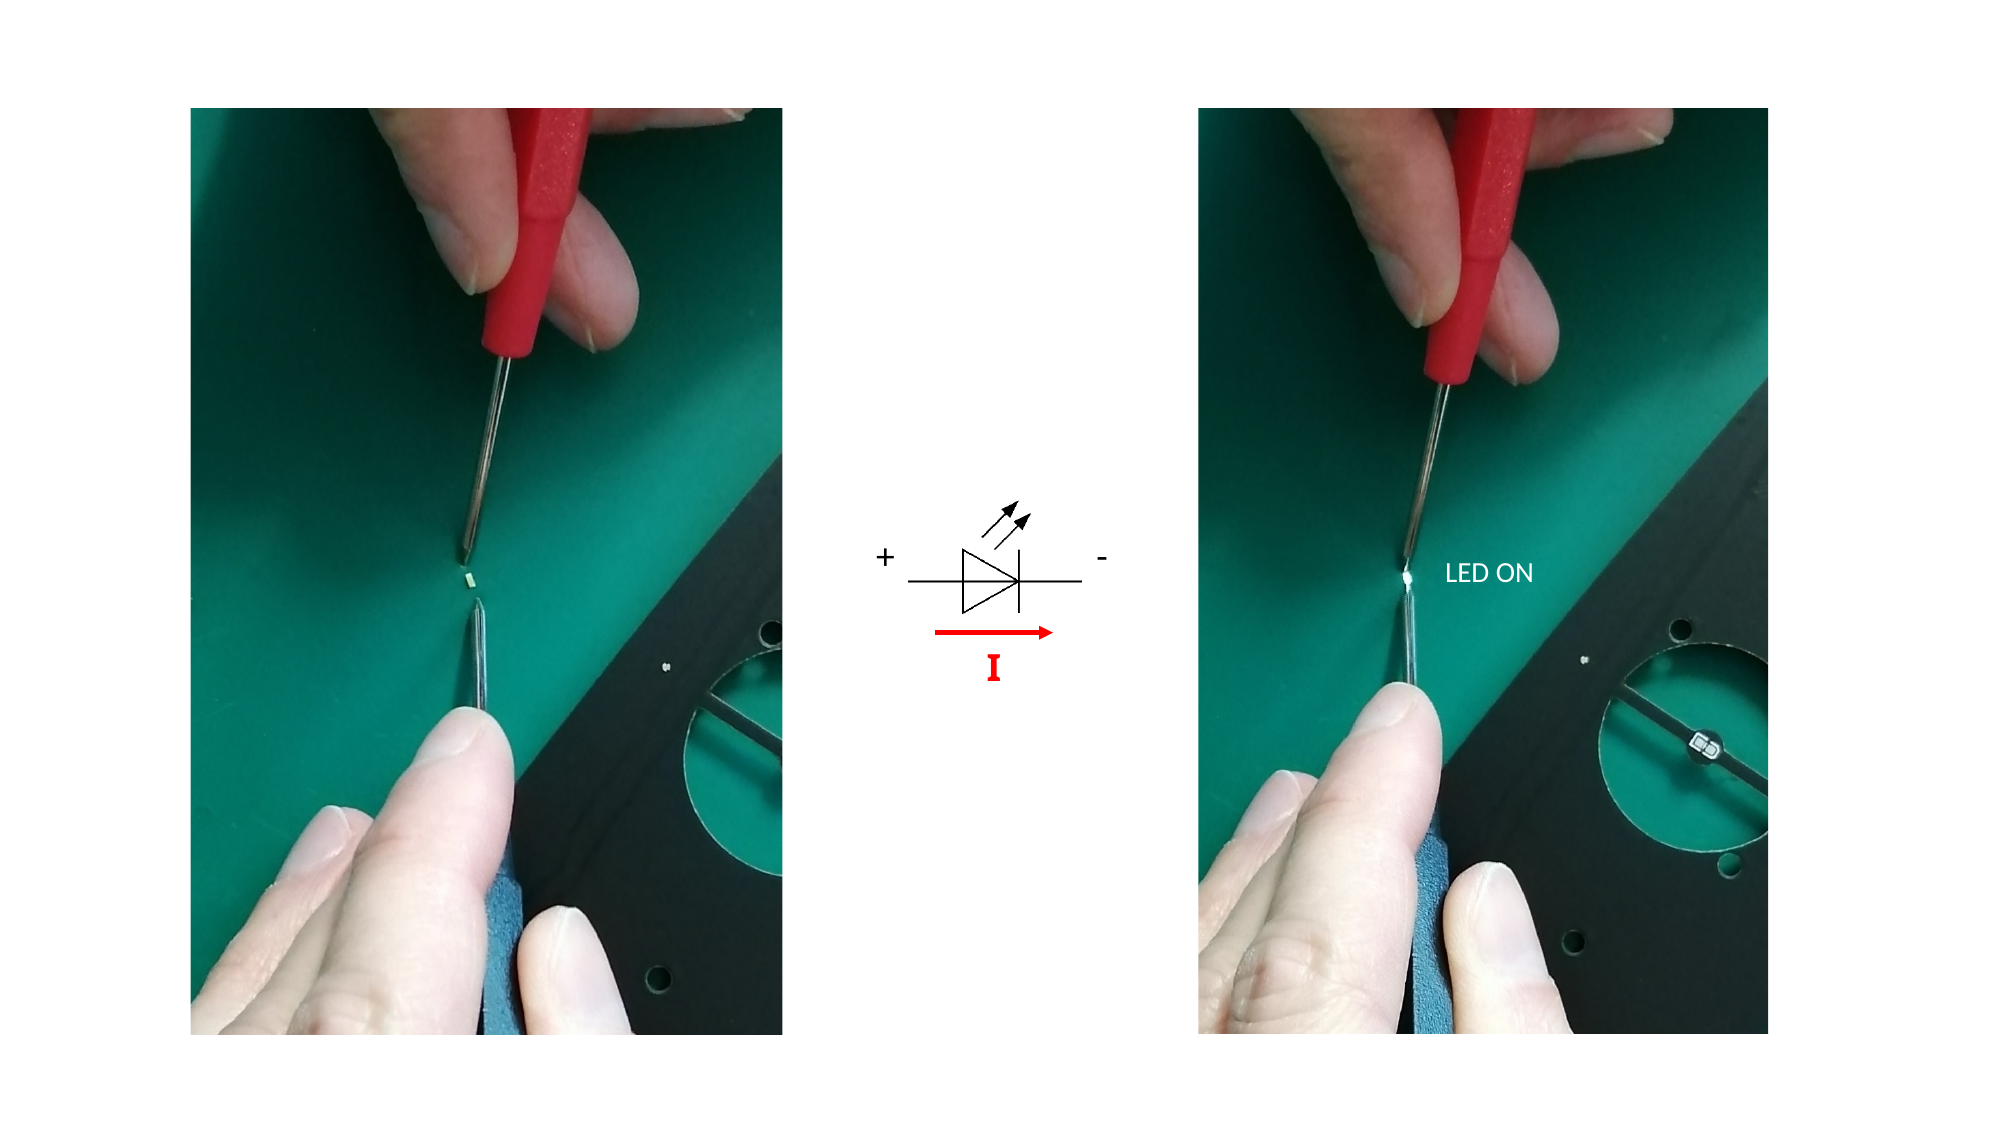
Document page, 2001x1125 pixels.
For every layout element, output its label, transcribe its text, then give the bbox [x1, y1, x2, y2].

picture [1198, 108, 1769, 1034]
text_box - [1087, 525, 1137, 585]
text_box I [951, 636, 1037, 697]
picture [190, 108, 783, 1035]
text_box + [850, 525, 901, 585]
picture [901, 493, 1087, 618]
